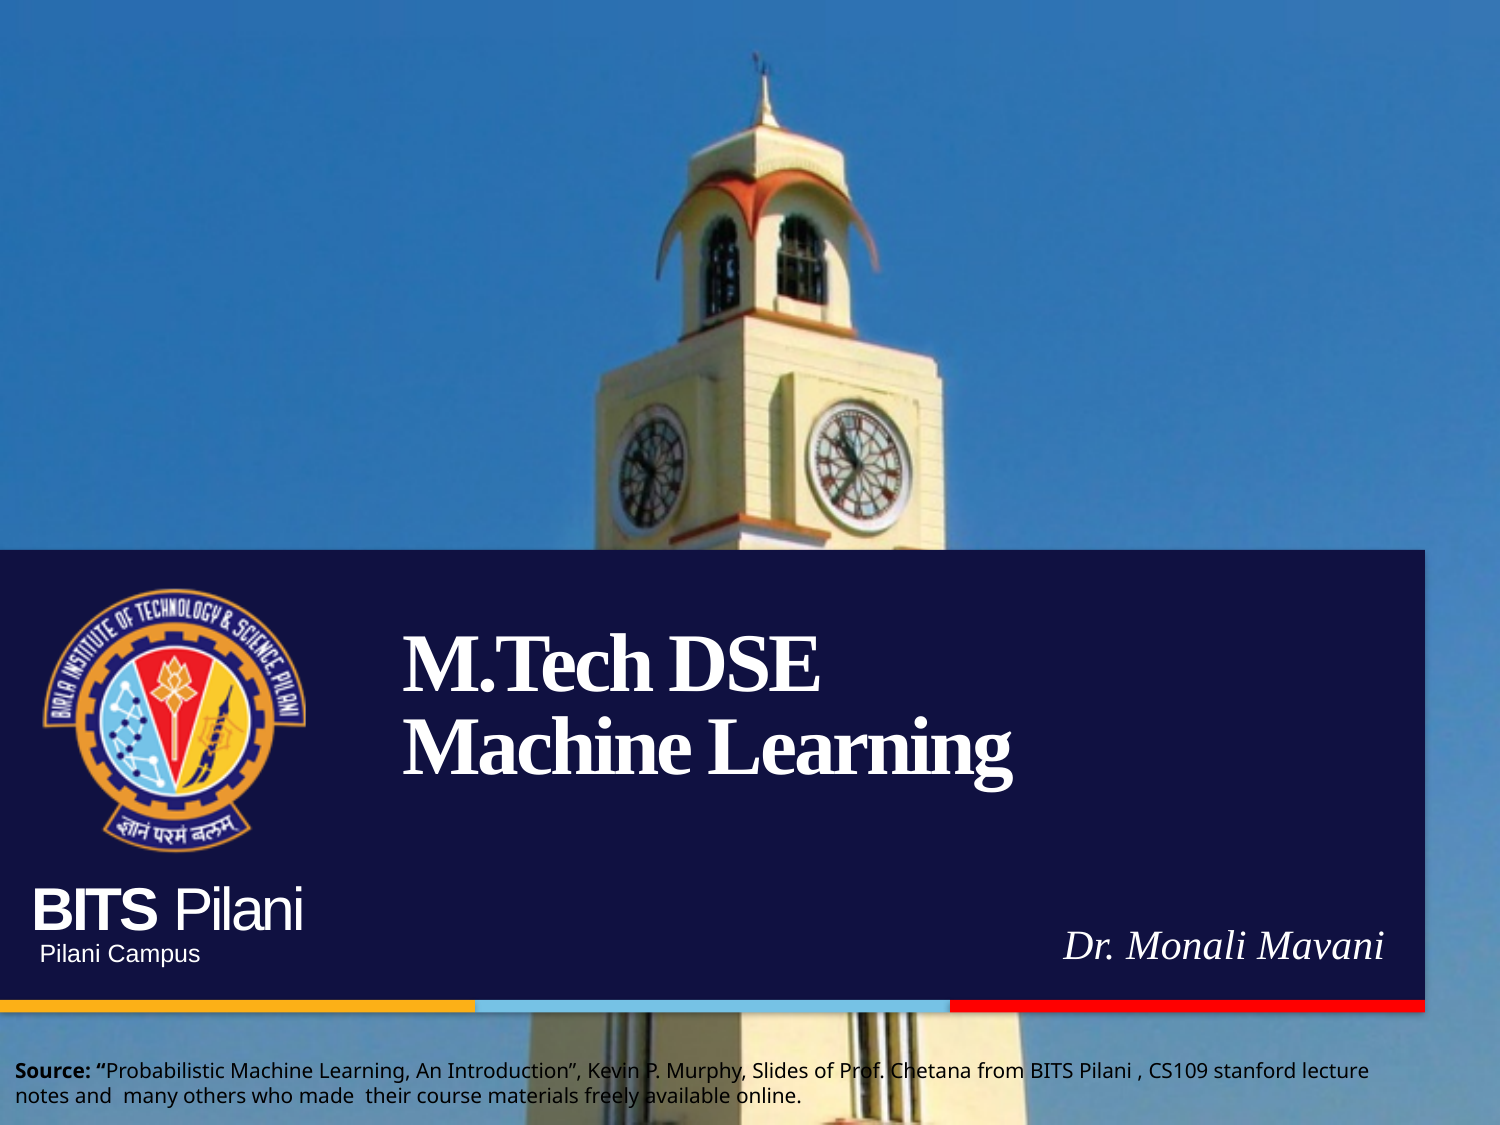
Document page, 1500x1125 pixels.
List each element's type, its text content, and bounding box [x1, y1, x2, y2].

picture [0, 0, 1500, 1125]
text_box Source: “Probabilistic Machine Learning, An Introduction”, Kevin P. Murphy, Slides of Prof. Chetana from BITS Pilani , CS109 stanford lecture notes and many others who made their course materials freely available online. [0, 1050, 1438, 1125]
title M.Tech DSE Machine Learning [387, 624, 1400, 875]
list Dr. Monali Mavani [412, 887, 1401, 976]
